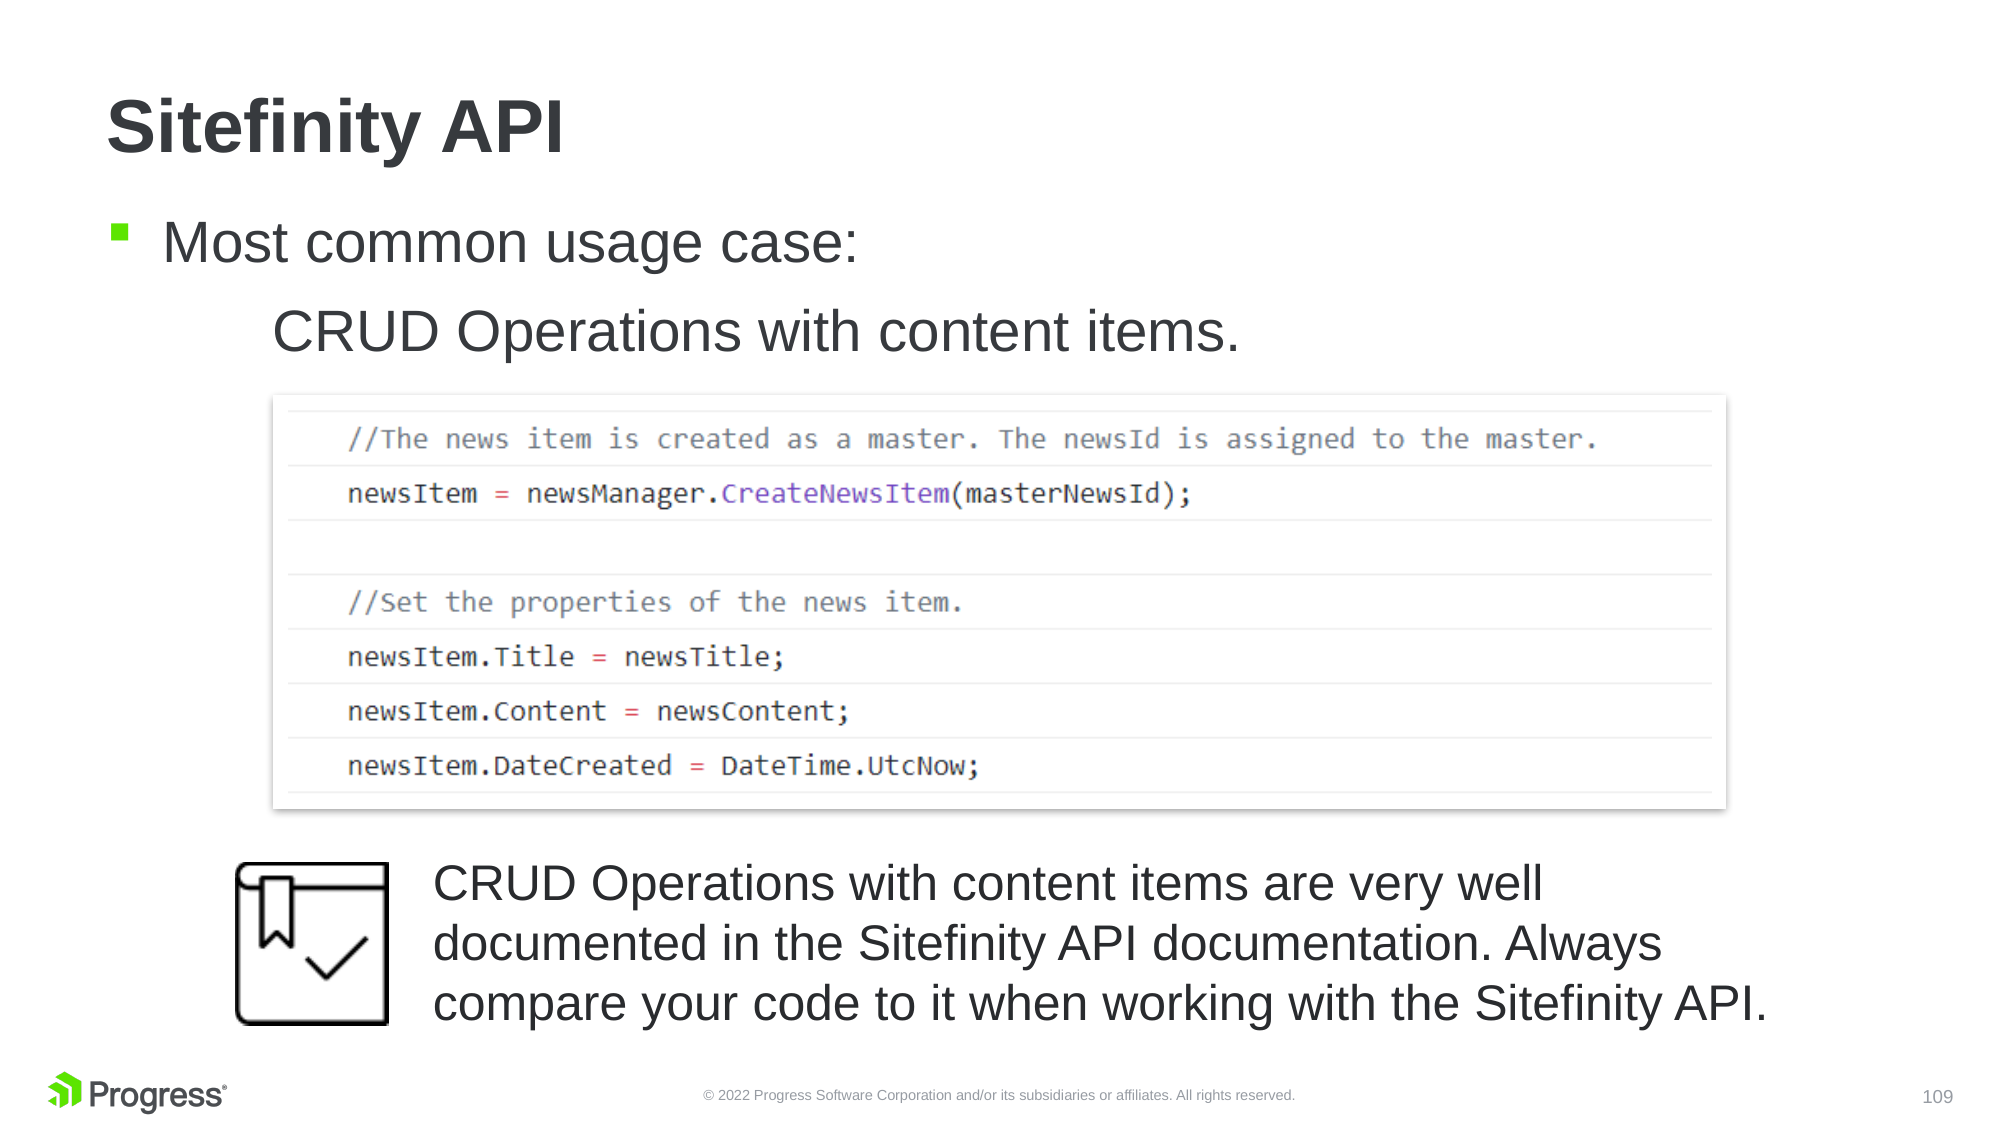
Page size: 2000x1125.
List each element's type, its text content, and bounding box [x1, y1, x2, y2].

list Most common usage case: CRUD Operations with content items. [91, 196, 1888, 1046]
text_box CRUD Operations with content items are very well documented in the Sitefinity API documentation. Always compare your code to it when working with the Sitefinity API. [417, 842, 1816, 1046]
title Sitefinity API [91, 80, 1888, 177]
picture [235, 862, 390, 1027]
picture [287, 409, 1712, 795]
